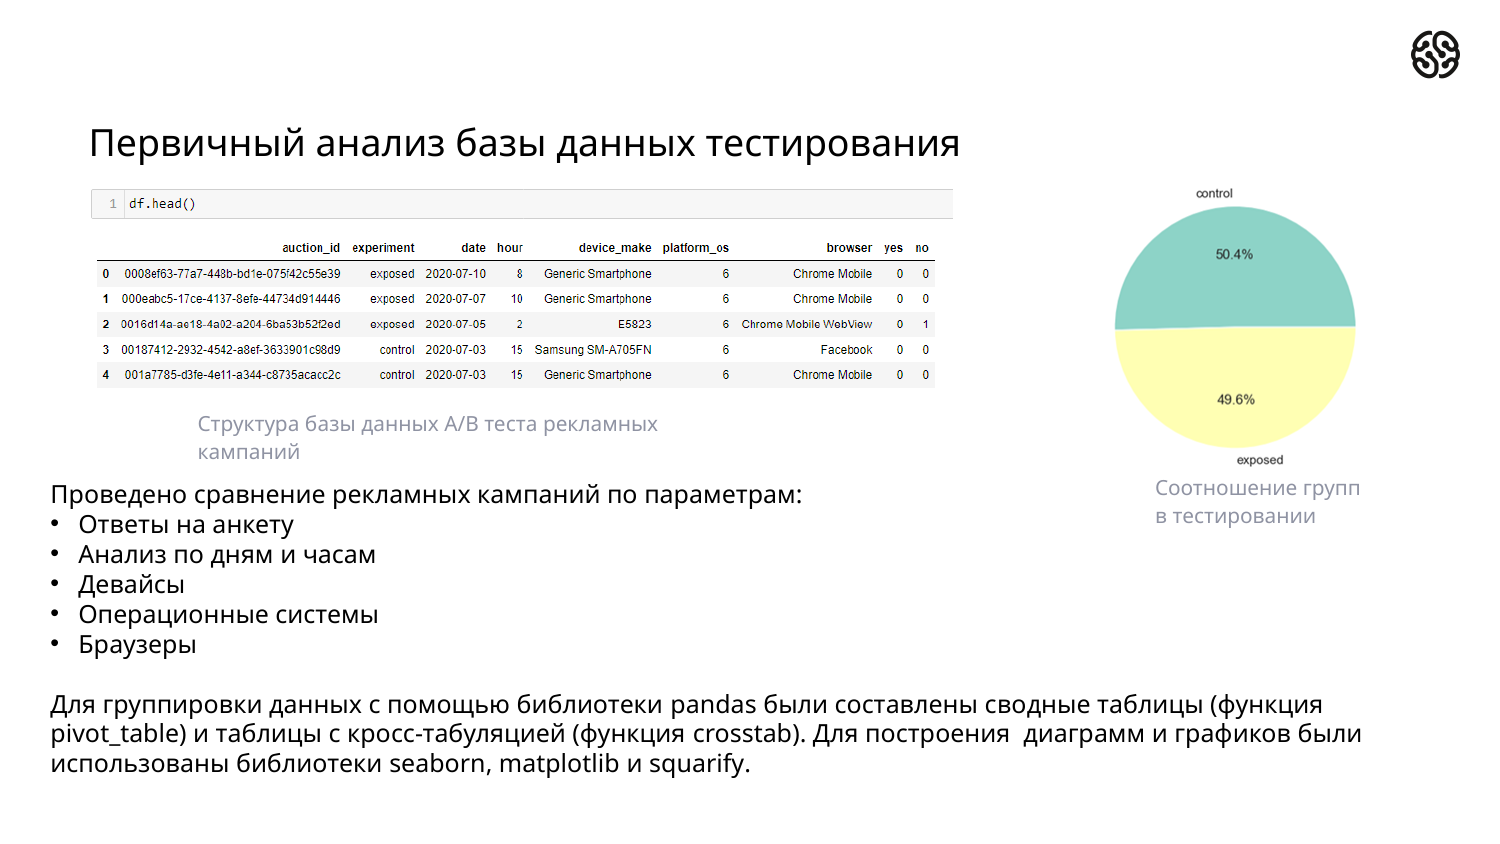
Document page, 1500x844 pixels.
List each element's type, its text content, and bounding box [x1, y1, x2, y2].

subtitle Проведено сравнение рекламных кампаний по параметрам: Ответы на анкету Анализ по дням и часам Девайсы Операционные системы Браузеры Для группировки данных с помощью библиотеки pandas были составлены сводные таблицы (функция pivot_table) и таблицы с кросс-табуляцией (функция crosstab). Для построения диаграмм и графиков были использованы библиотеки seaborn, matplotlib и squarify. [50, 478, 1450, 793]
picture [88, 187, 953, 394]
title Первичный анализ базы данных тестирования [88, 118, 1412, 260]
picture [1411, 30, 1460, 79]
text_box Структура базы данных A/B теста рекламных кампаний [197, 406, 750, 464]
text_box Соотношение групп в тестировании [1155, 495, 1370, 528]
picture [1075, 187, 1395, 487]
